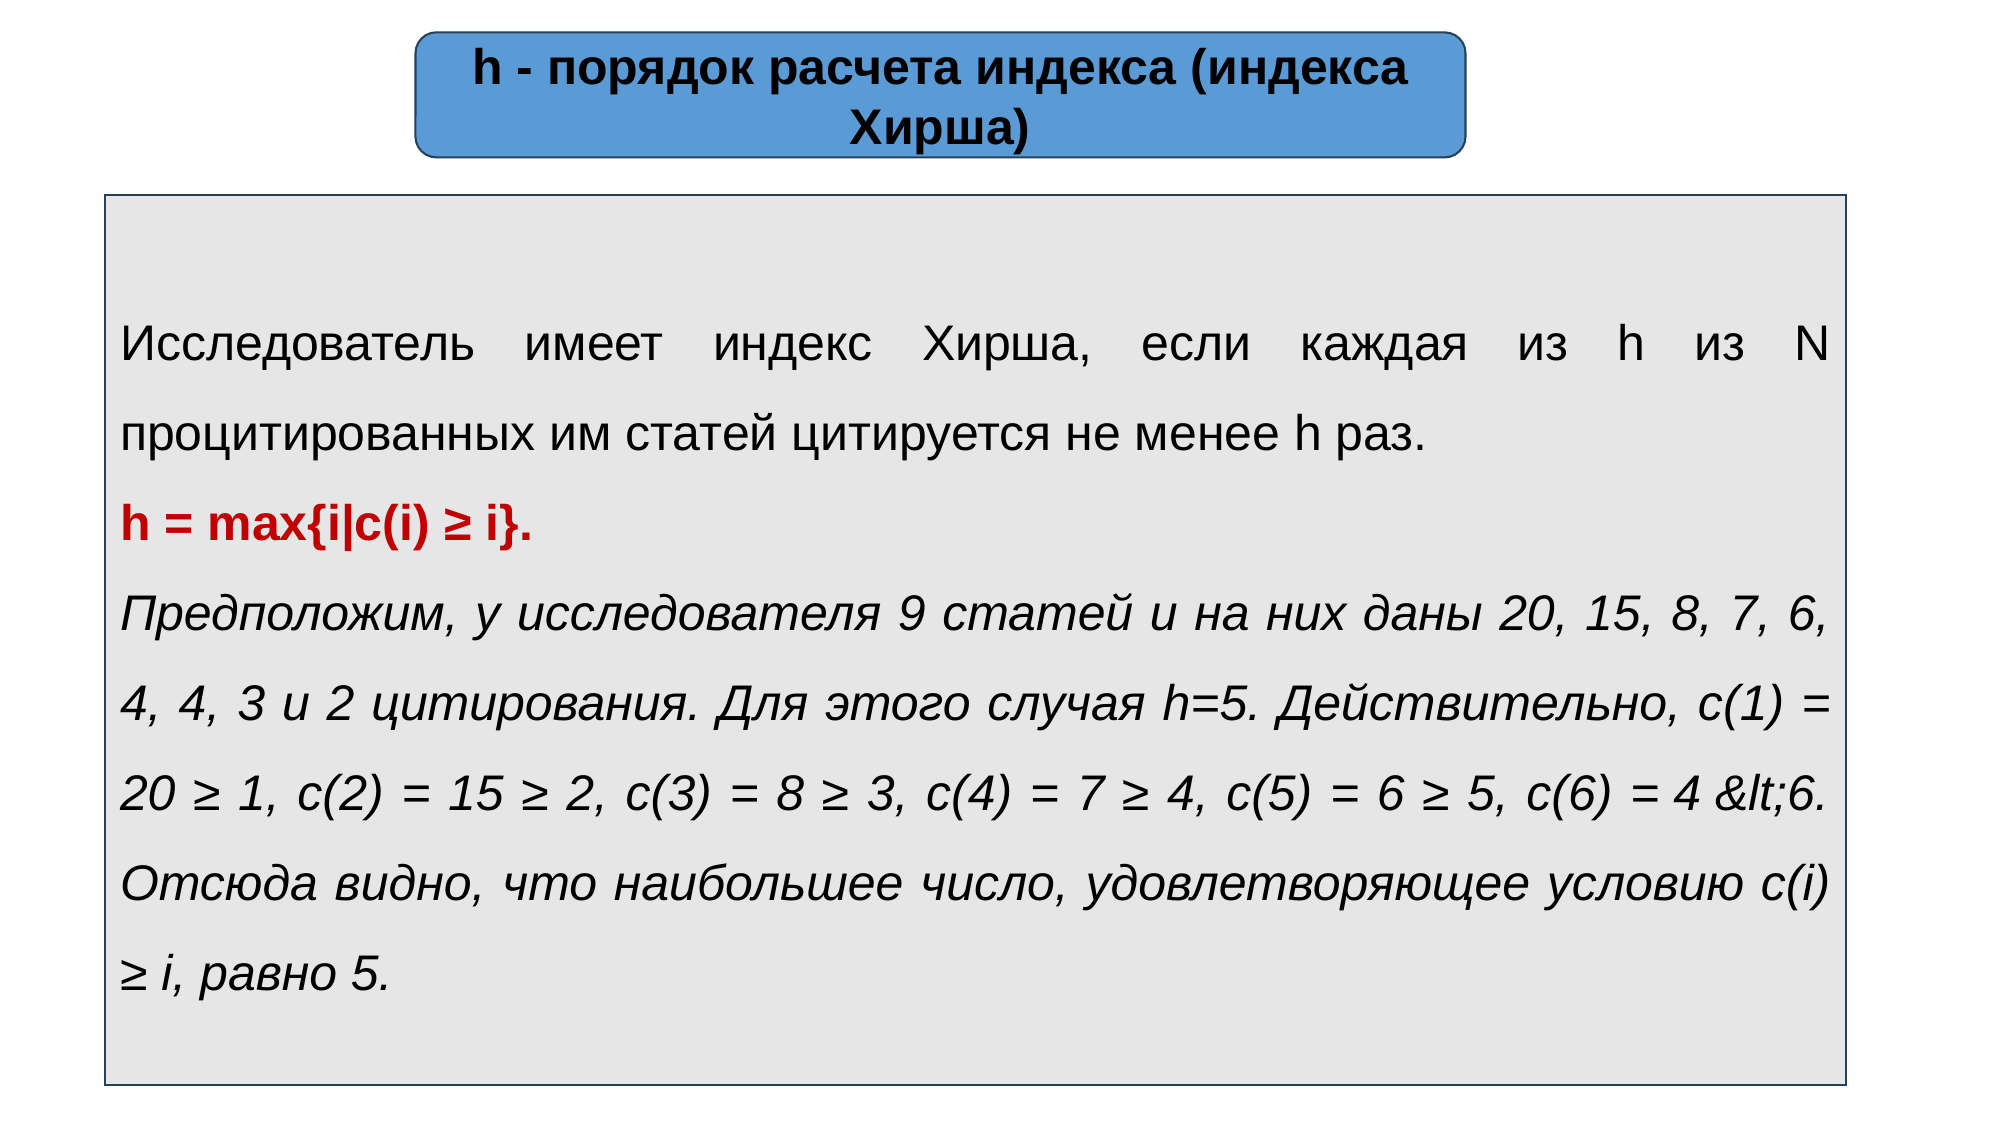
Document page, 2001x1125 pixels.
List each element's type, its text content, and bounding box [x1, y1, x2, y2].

text_box h - порядок расчета индекса (индекса Хирша) [415, 32, 1466, 158]
text_box Исследователь имеет индекс Хирша, если каждая из h из N процитированных им статей цитируется не менее h раз. h = max{i|c(i) ≥ i}. Предположим, у исследователя 9 статей и на них даны 20, 15, 8, 7, 6, 4, 4, 3 и 2 цитирования. Для этого случая h=5. Действительно, c(1) = 20 ≥ 1, c(2) = 15 ≥ 2, c(3) = 8 ≥ 3, c(4) = 7 ≥ 4, c(5) = 6 ≥ 5, c(6) = 4 &lt;6. Отсюда видно, что наибольшее число, удовлетворяющее условию c(i) ≥ i, равно 5. [104, 195, 1846, 1086]
